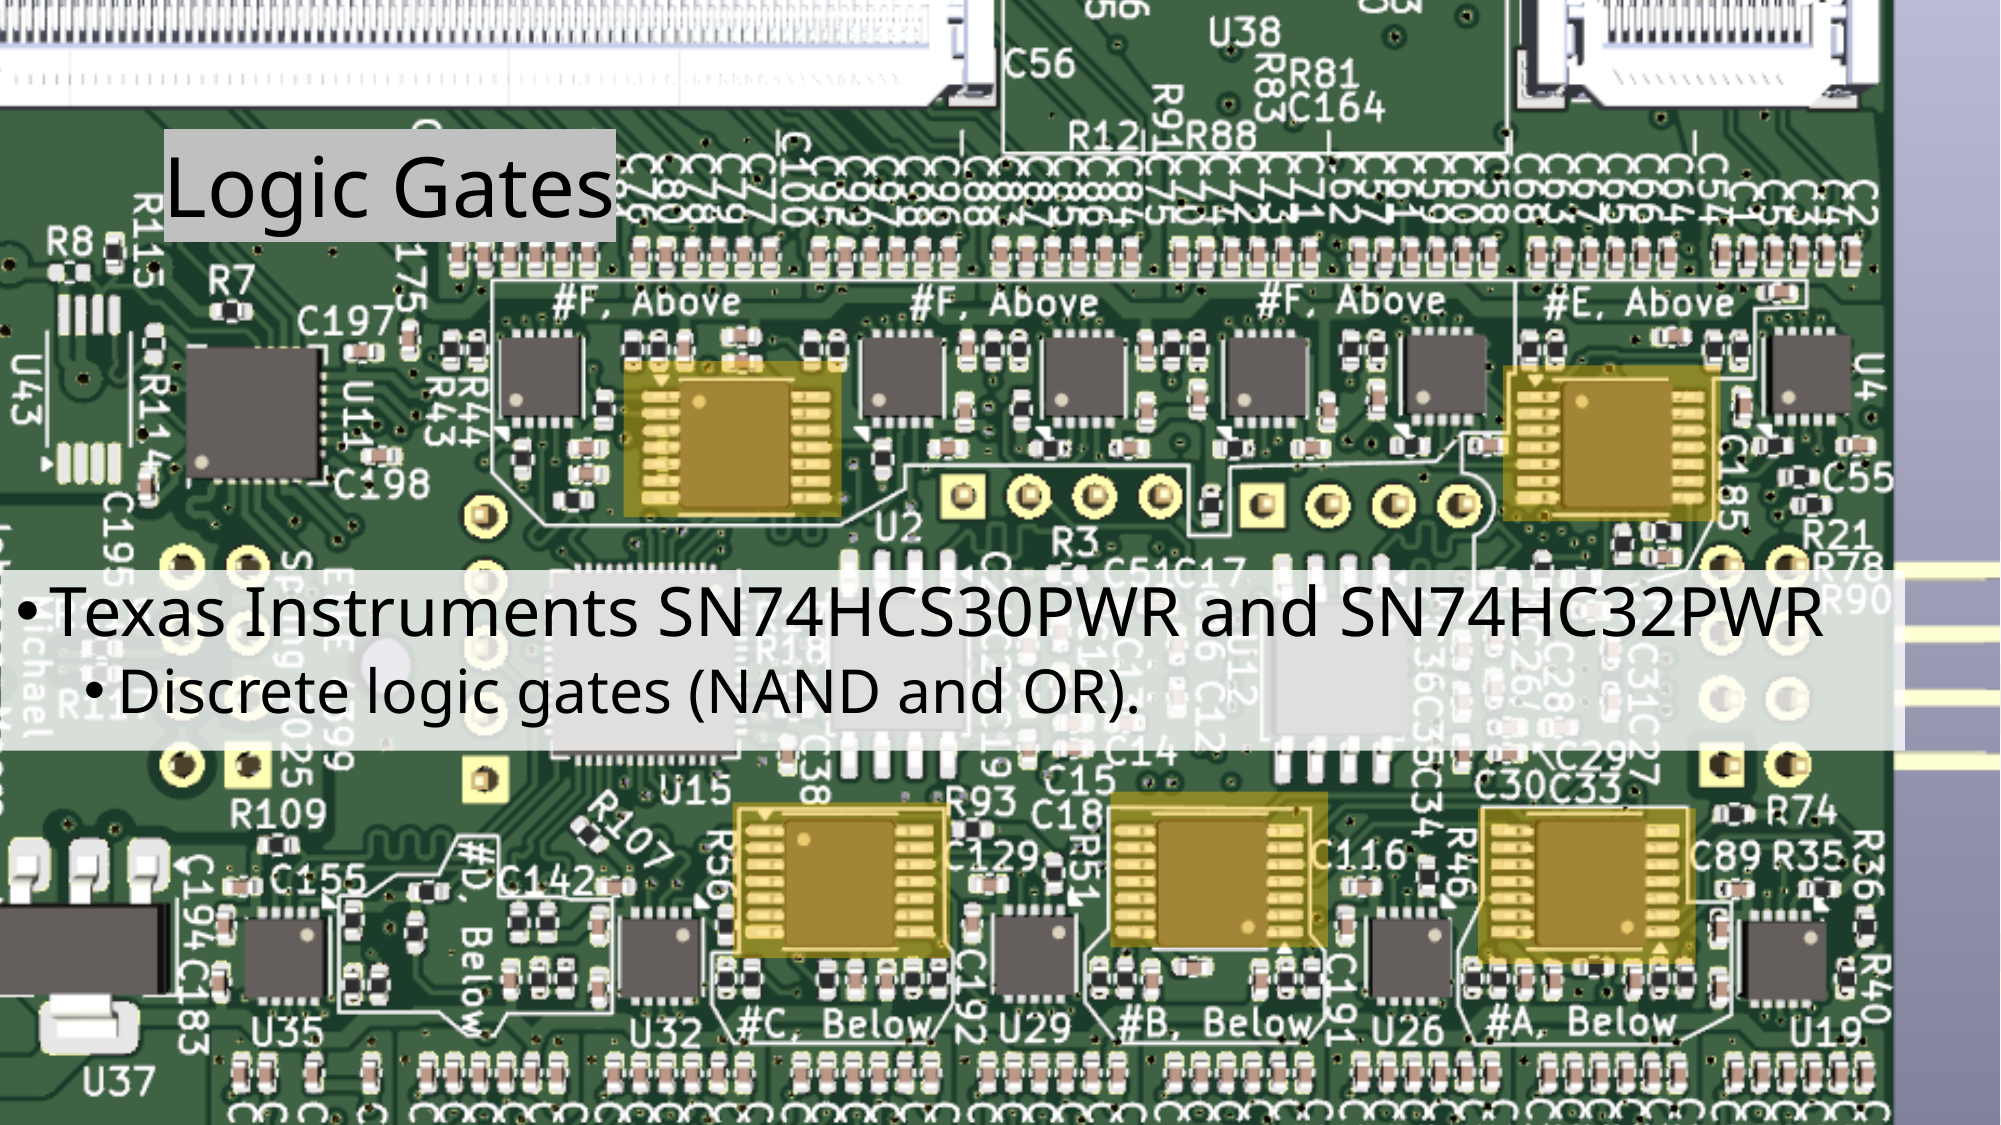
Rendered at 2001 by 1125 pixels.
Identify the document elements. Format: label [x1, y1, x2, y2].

list [0, 0, 2000, 1125]
